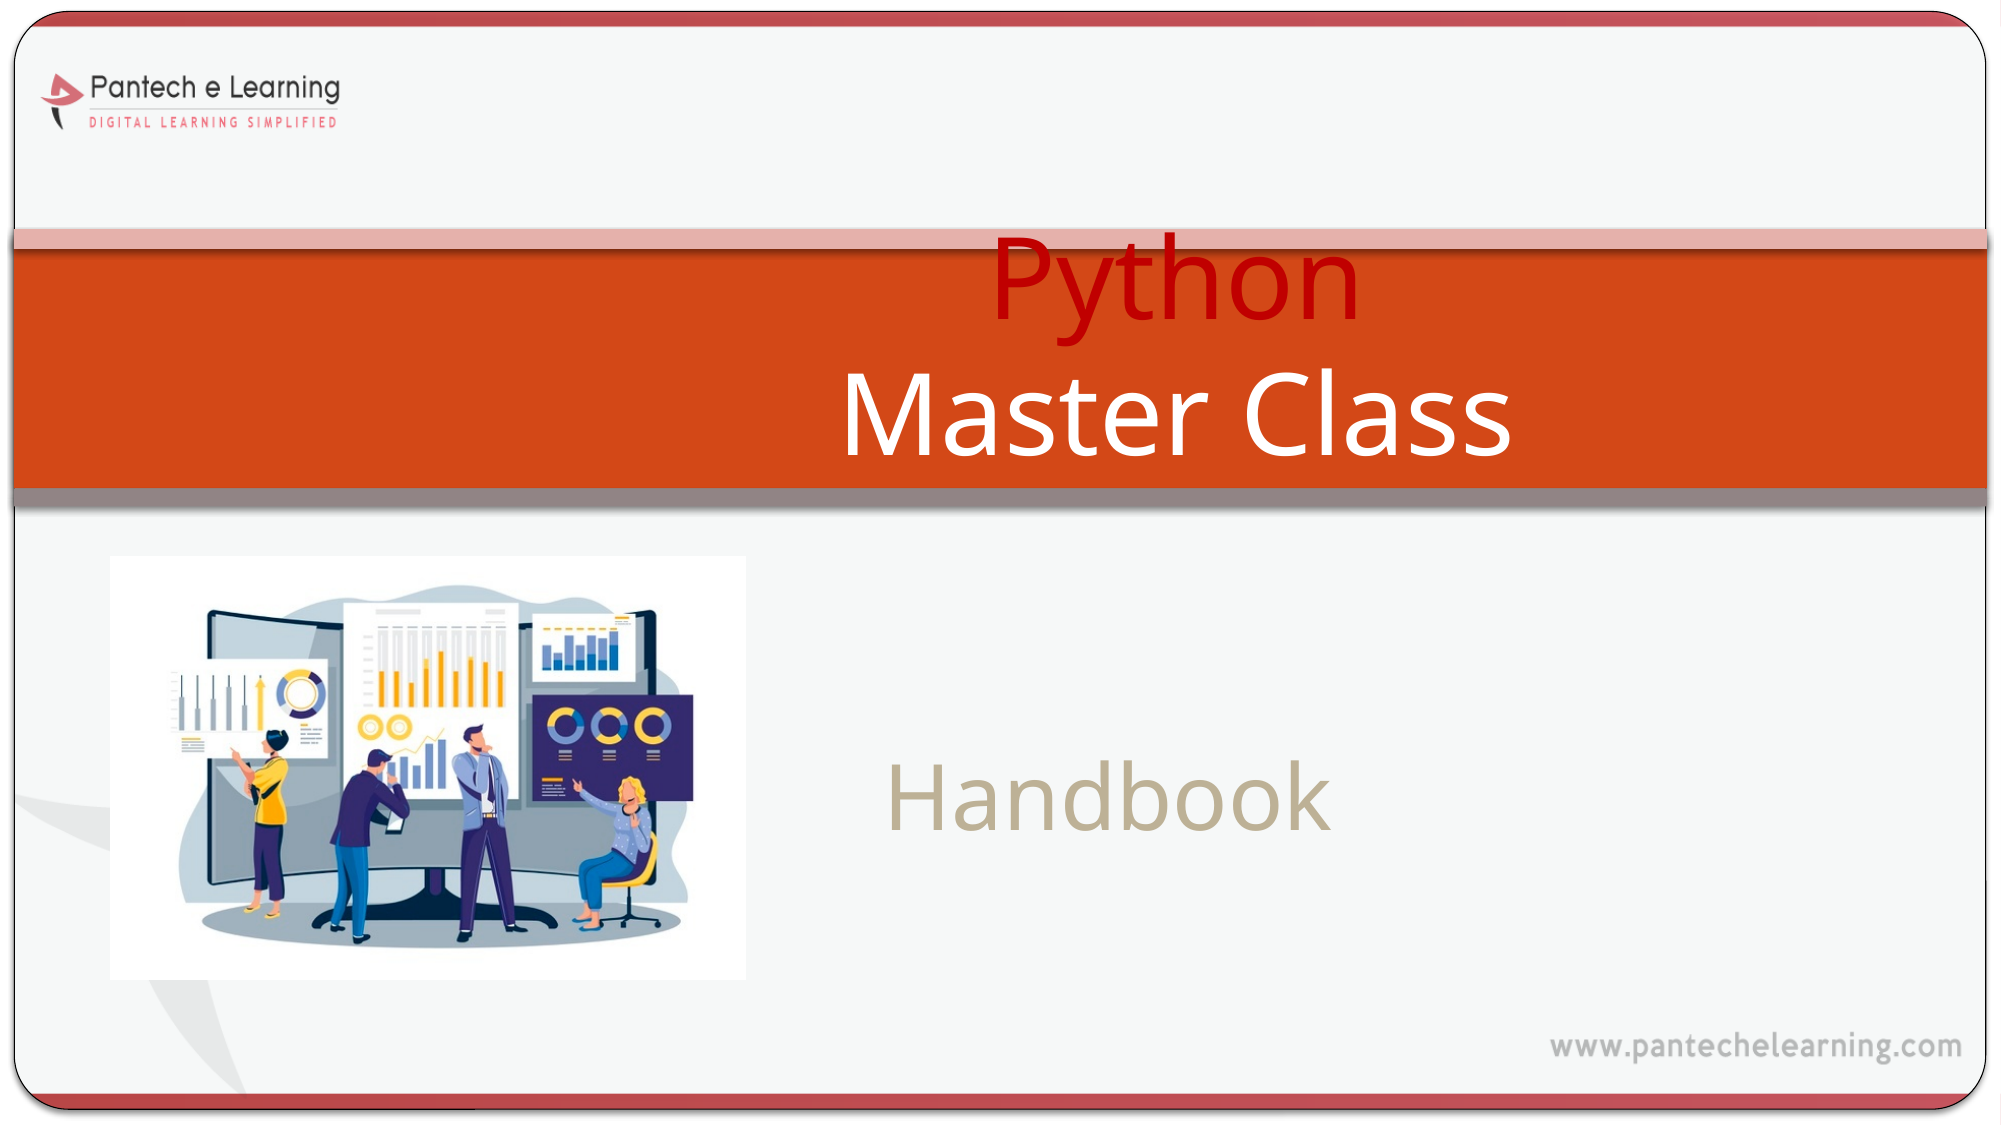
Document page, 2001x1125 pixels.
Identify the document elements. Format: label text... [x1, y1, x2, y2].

picture [15, 12, 1985, 229]
text_box Handbook [870, 731, 1347, 856]
title Python Master Class [559, 168, 1793, 516]
picture [15, 507, 1985, 1108]
